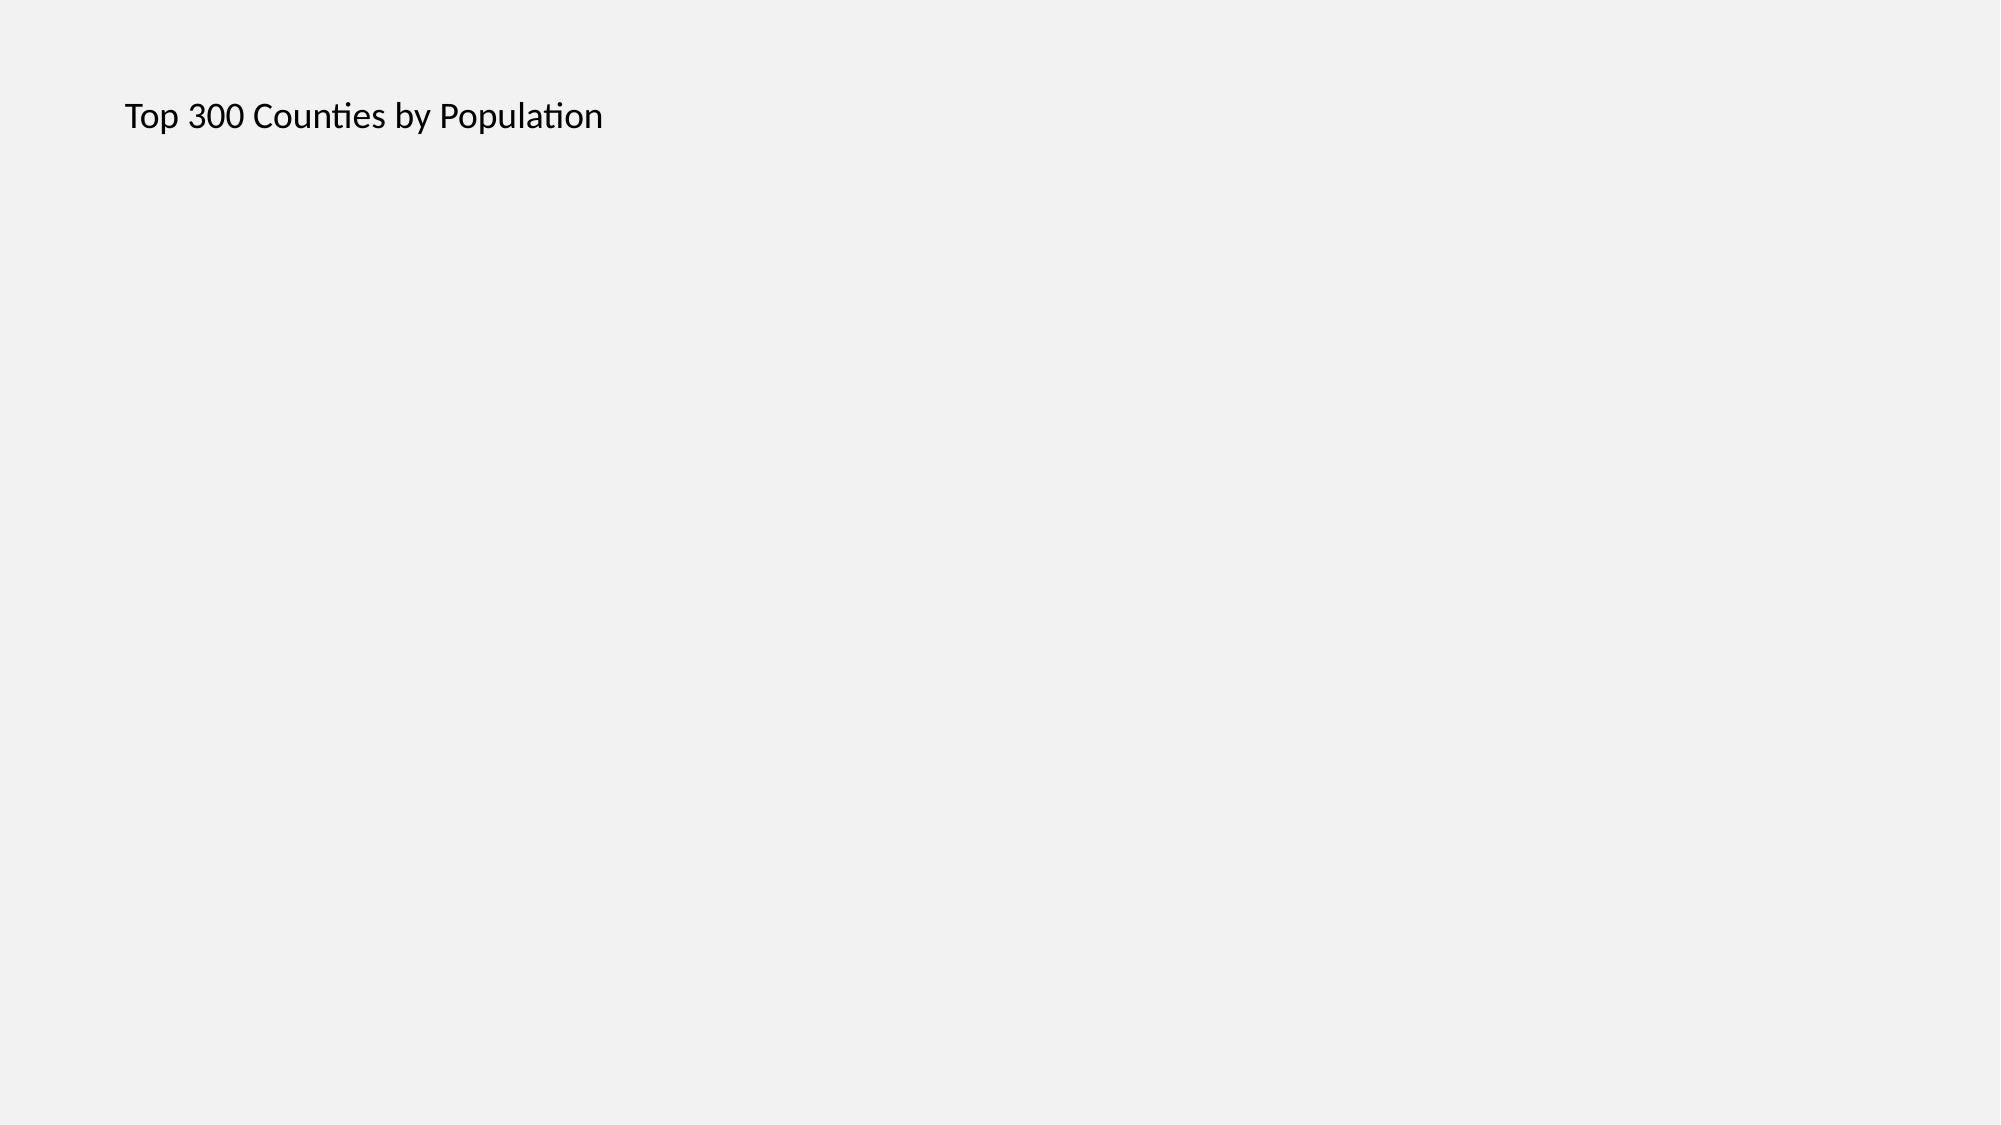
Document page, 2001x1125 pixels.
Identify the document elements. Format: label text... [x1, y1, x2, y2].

text_box Top 300 Counties by Population [110, 83, 1812, 144]
